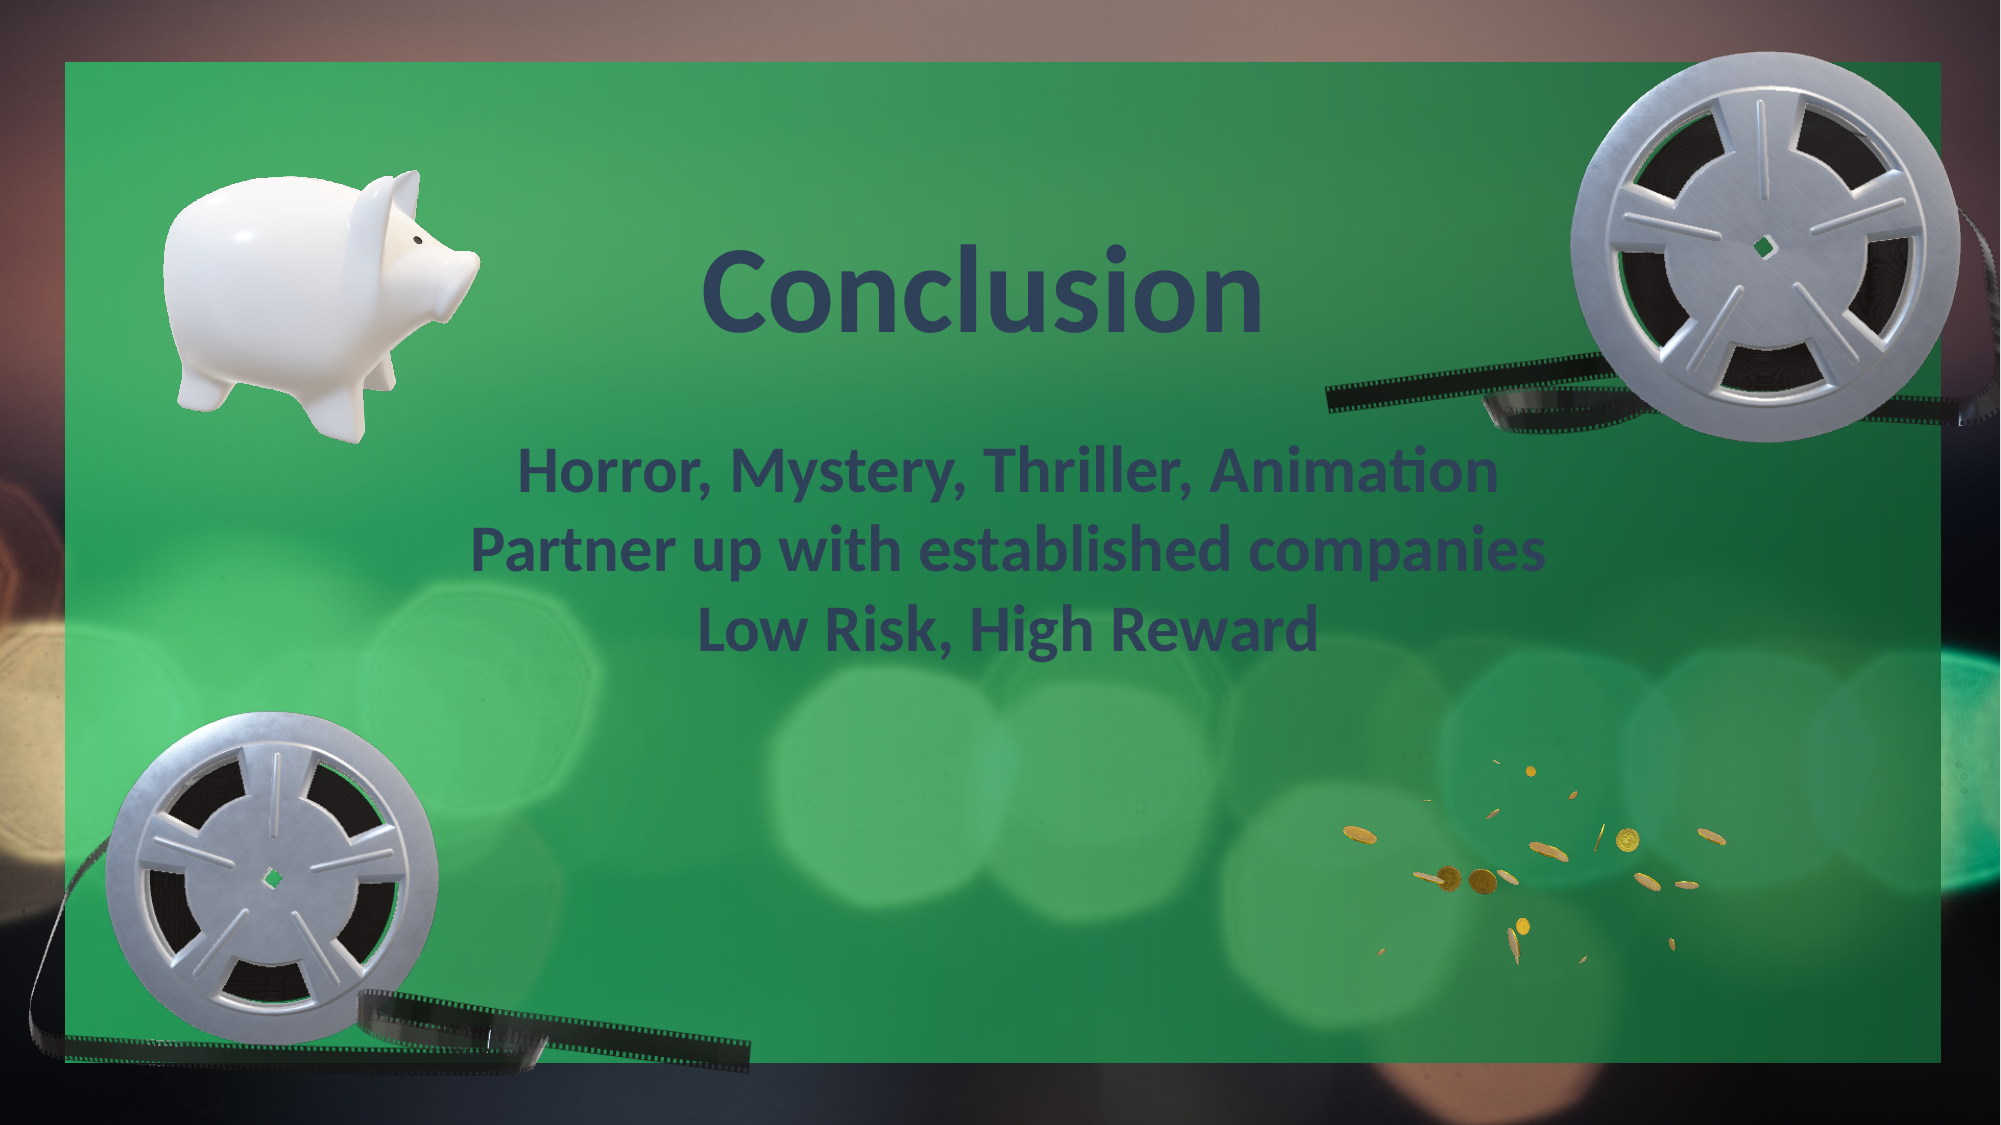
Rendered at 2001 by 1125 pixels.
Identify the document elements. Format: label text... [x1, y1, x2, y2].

text_box Horror, Mystery, Thriller, Animation Partner up with established companies Low Risk, High Reward [270, 417, 1749, 673]
picture [0, 0, 2001, 1125]
text_box Conclusion [490, 200, 1277, 366]
